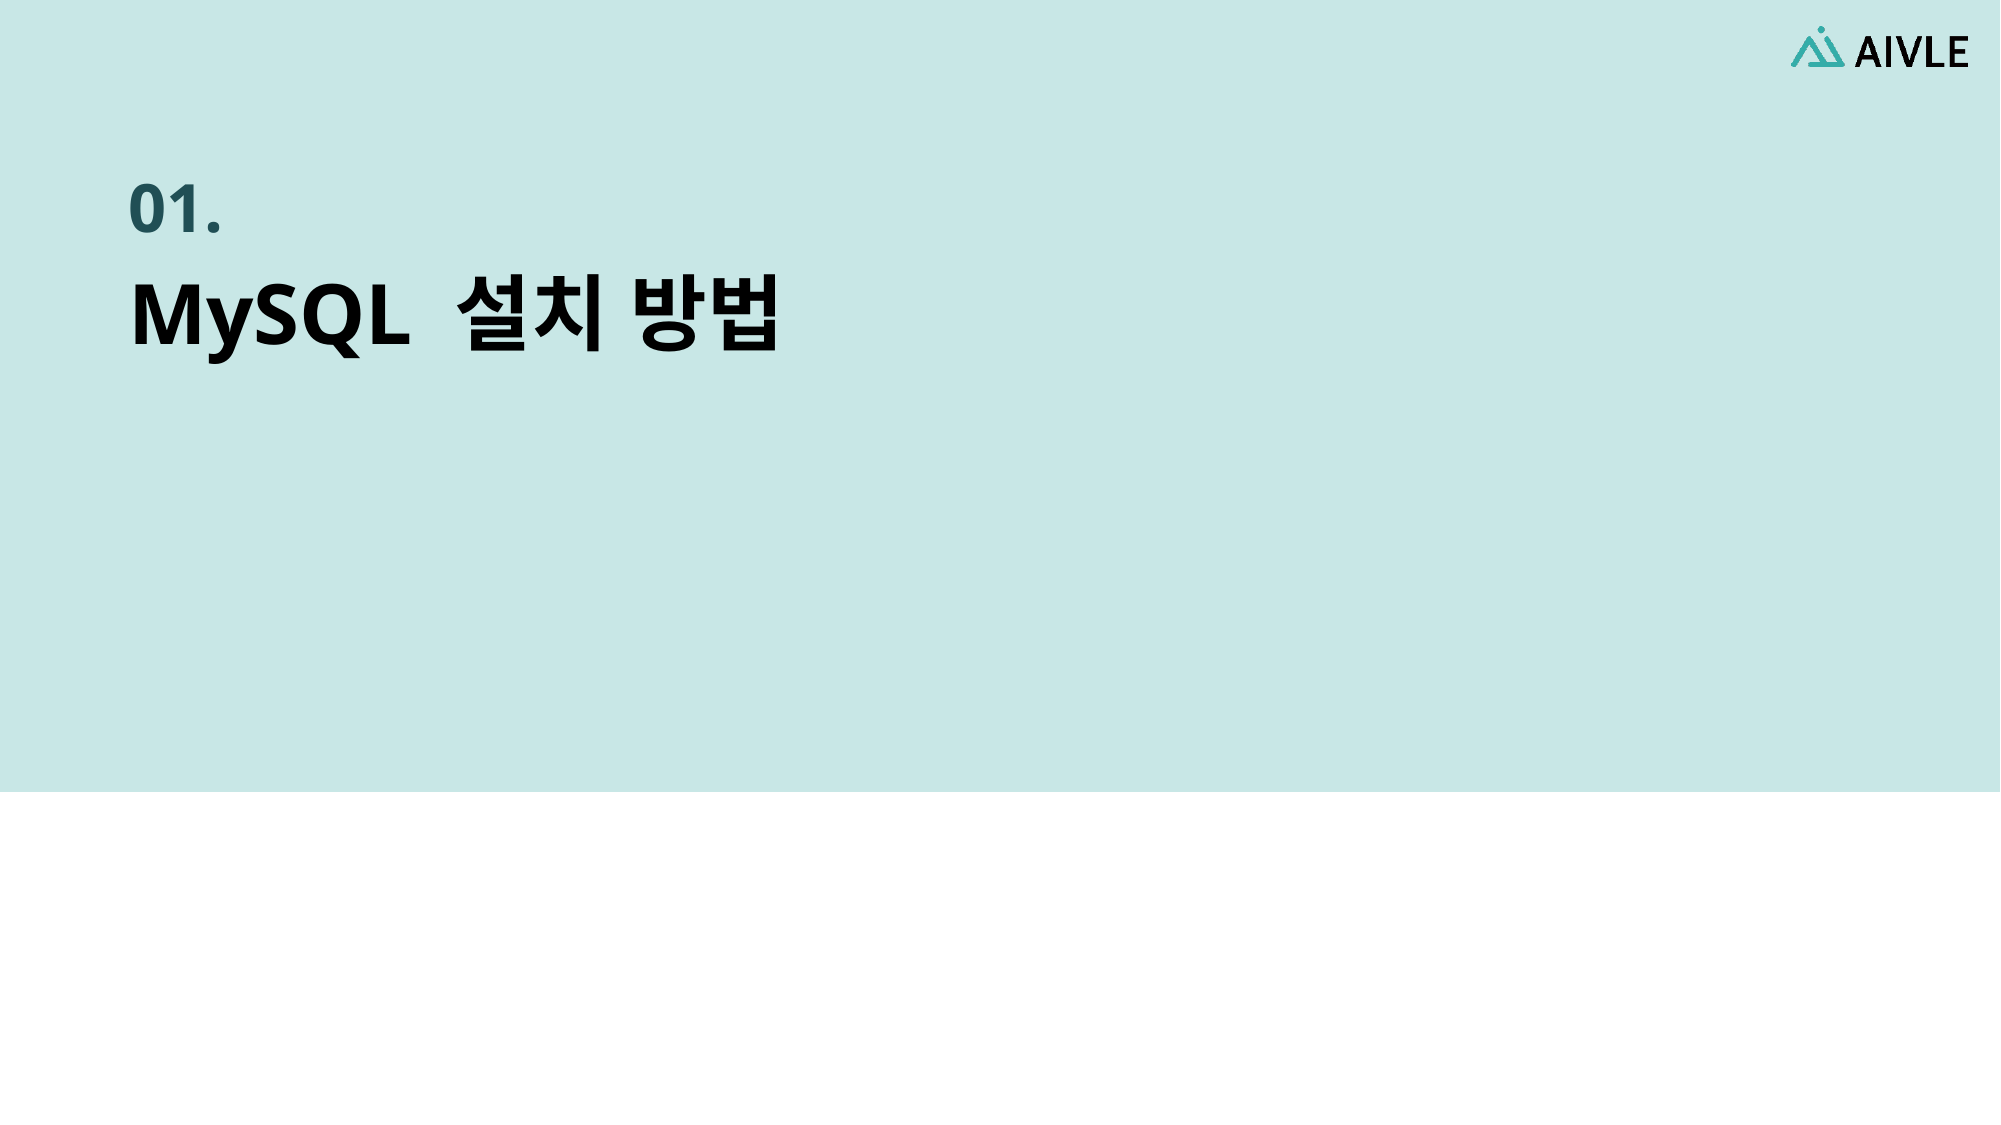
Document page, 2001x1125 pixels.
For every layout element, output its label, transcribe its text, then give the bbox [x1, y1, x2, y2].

text_box 01. [113, 158, 275, 254]
title MySQL 설치 방법 [113, 208, 1839, 426]
picture [1791, 26, 1968, 67]
